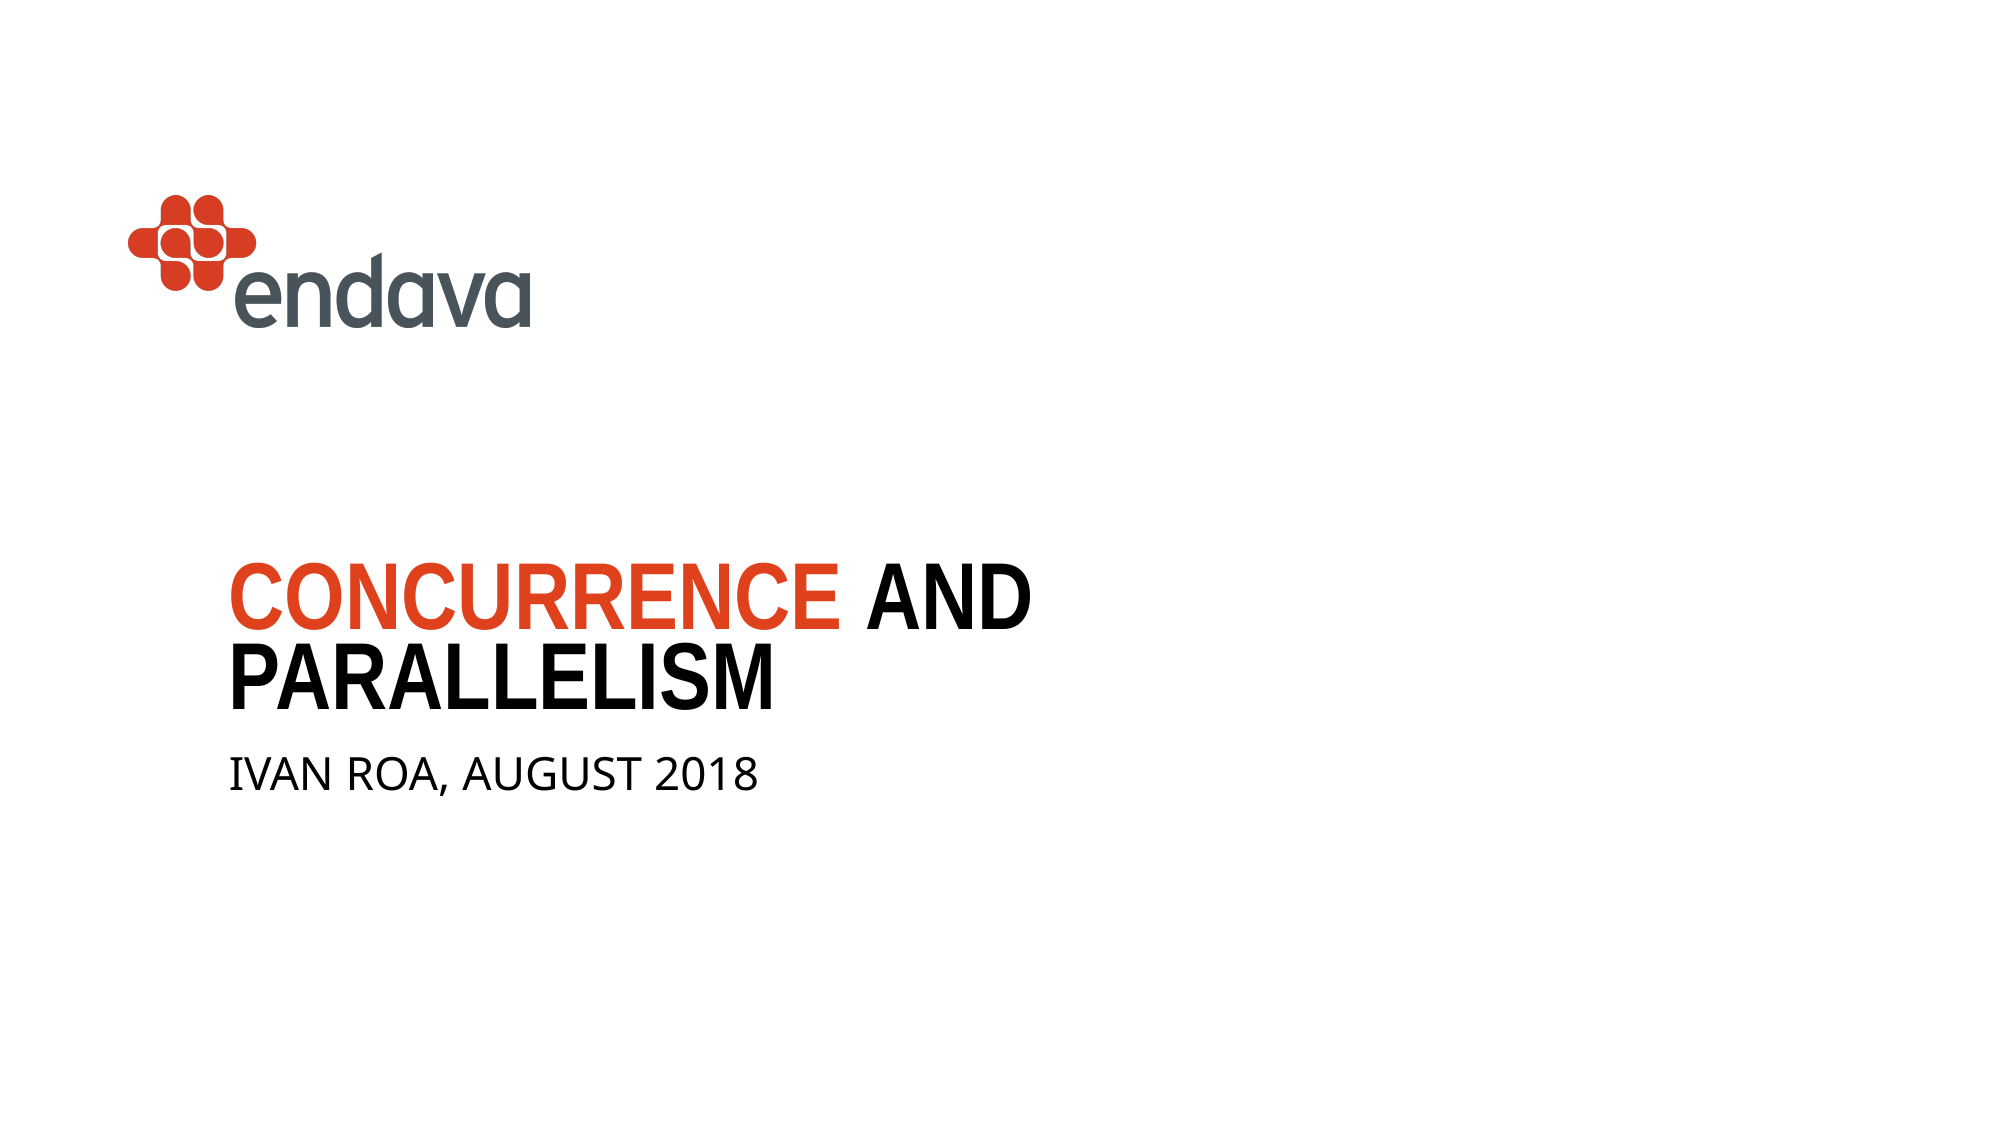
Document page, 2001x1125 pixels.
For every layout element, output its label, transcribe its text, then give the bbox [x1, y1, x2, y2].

title Concurrence and parallelism [228, 558, 1419, 733]
list Ivan roa, august 2018 [228, 743, 1419, 915]
picture [128, 195, 530, 328]
